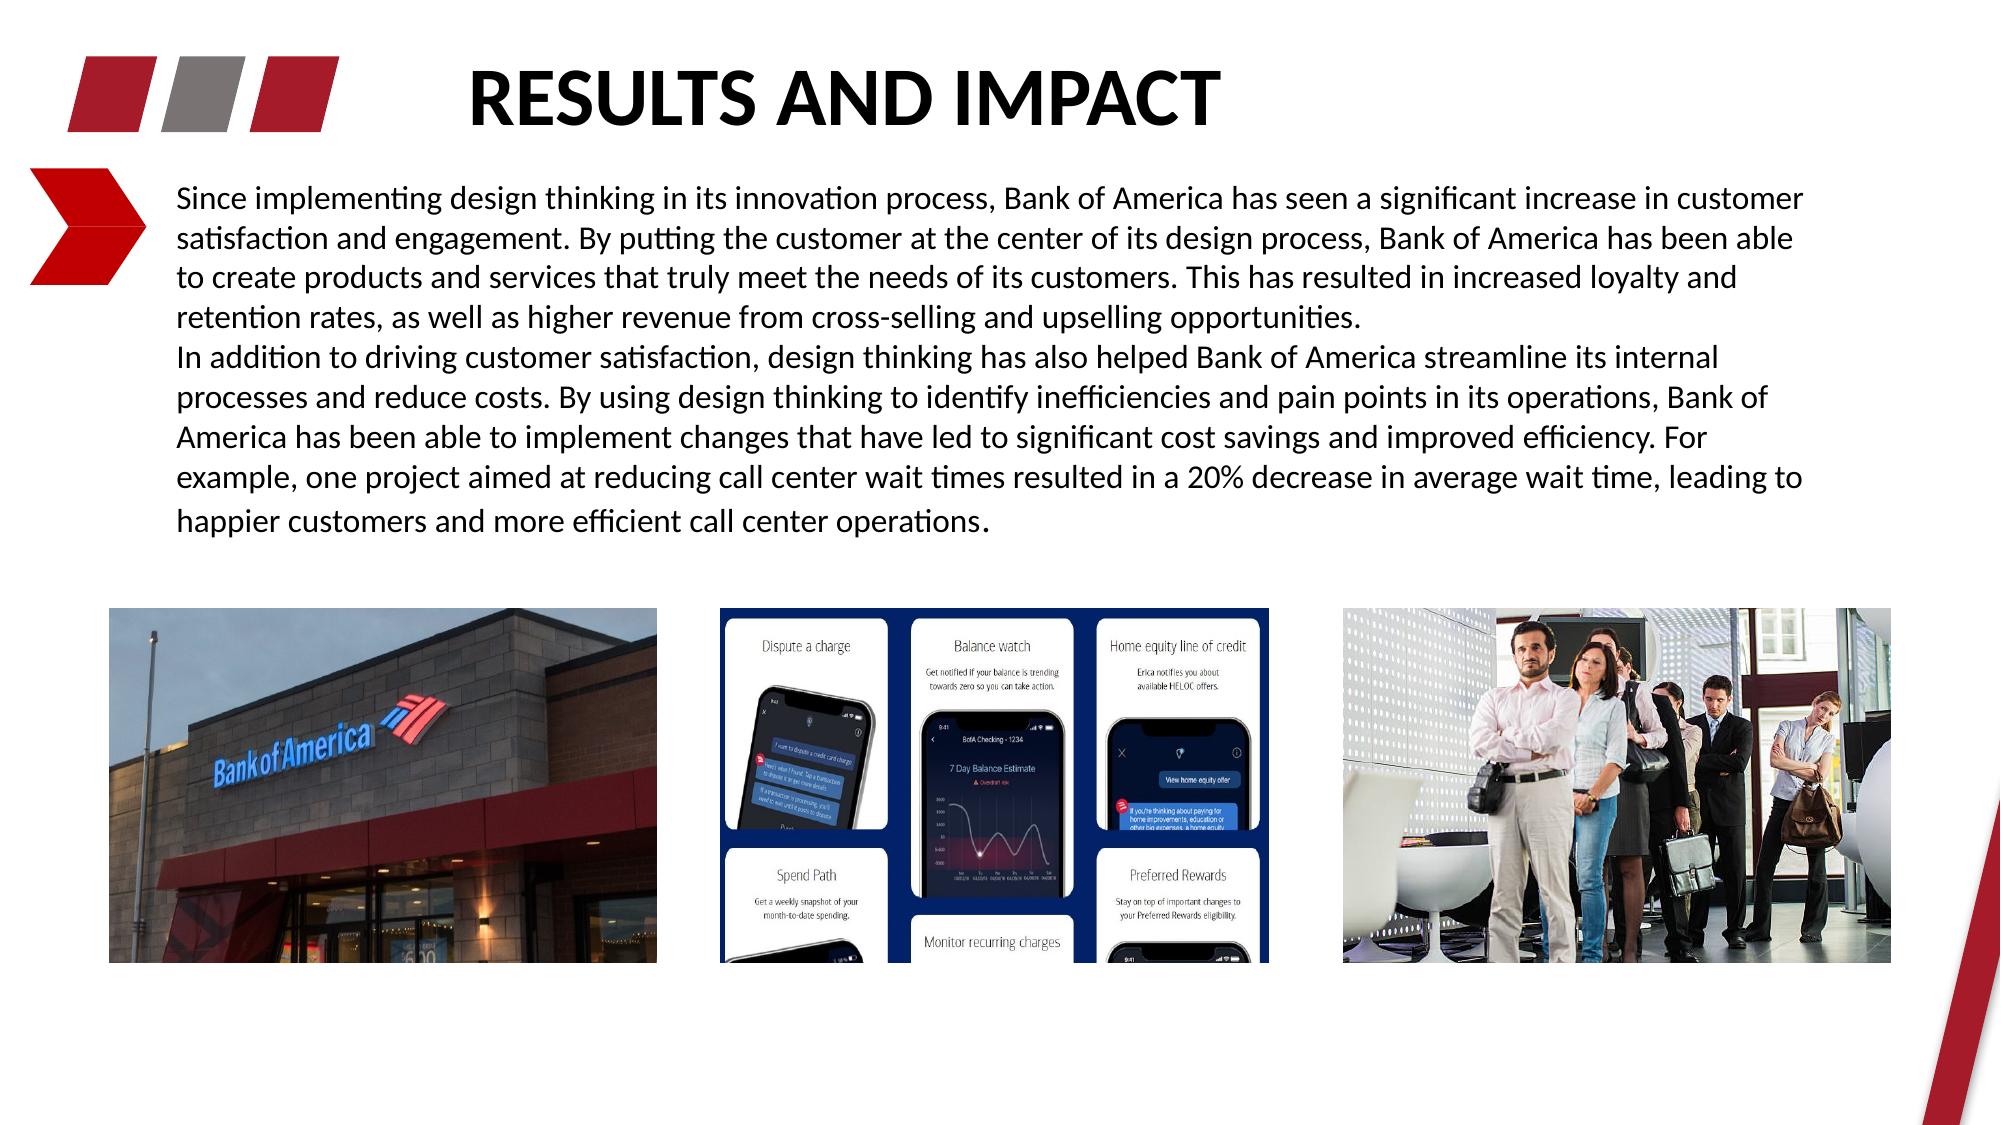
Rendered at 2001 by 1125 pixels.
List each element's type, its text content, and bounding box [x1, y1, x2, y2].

picture [108, 608, 657, 963]
text_box [1921, 794, 2000, 1125]
picture [720, 608, 1269, 963]
picture [1342, 608, 1891, 963]
text_box Since implementing design thinking in its innovation process, Bank of America has seen a significant increase in customer satisfaction and engagement. By putting the customer at the center of its design process, Bank of America has been able to create products and services that truly meet the needs of its customers. This has resulted in increased loyalty and retention rates, as well as higher revenue from cross-selling and upselling opportunities. In addition to driving customer satisfaction, design thinking has also helped Bank of America streamline its internal processes and reduce costs. By using design thinking to identify inefficiencies and pain points in its operations, Bank of America has been able to implement changes that have led to significant cost savings and improved efficiency. For example, one project aimed at reducing call center wait times resulted in a 20% decrease in average wait time, leading to happier customers and more efficient call center operations. [161, 168, 1828, 593]
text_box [29, 168, 147, 285]
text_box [67, 34, 1554, 133]
